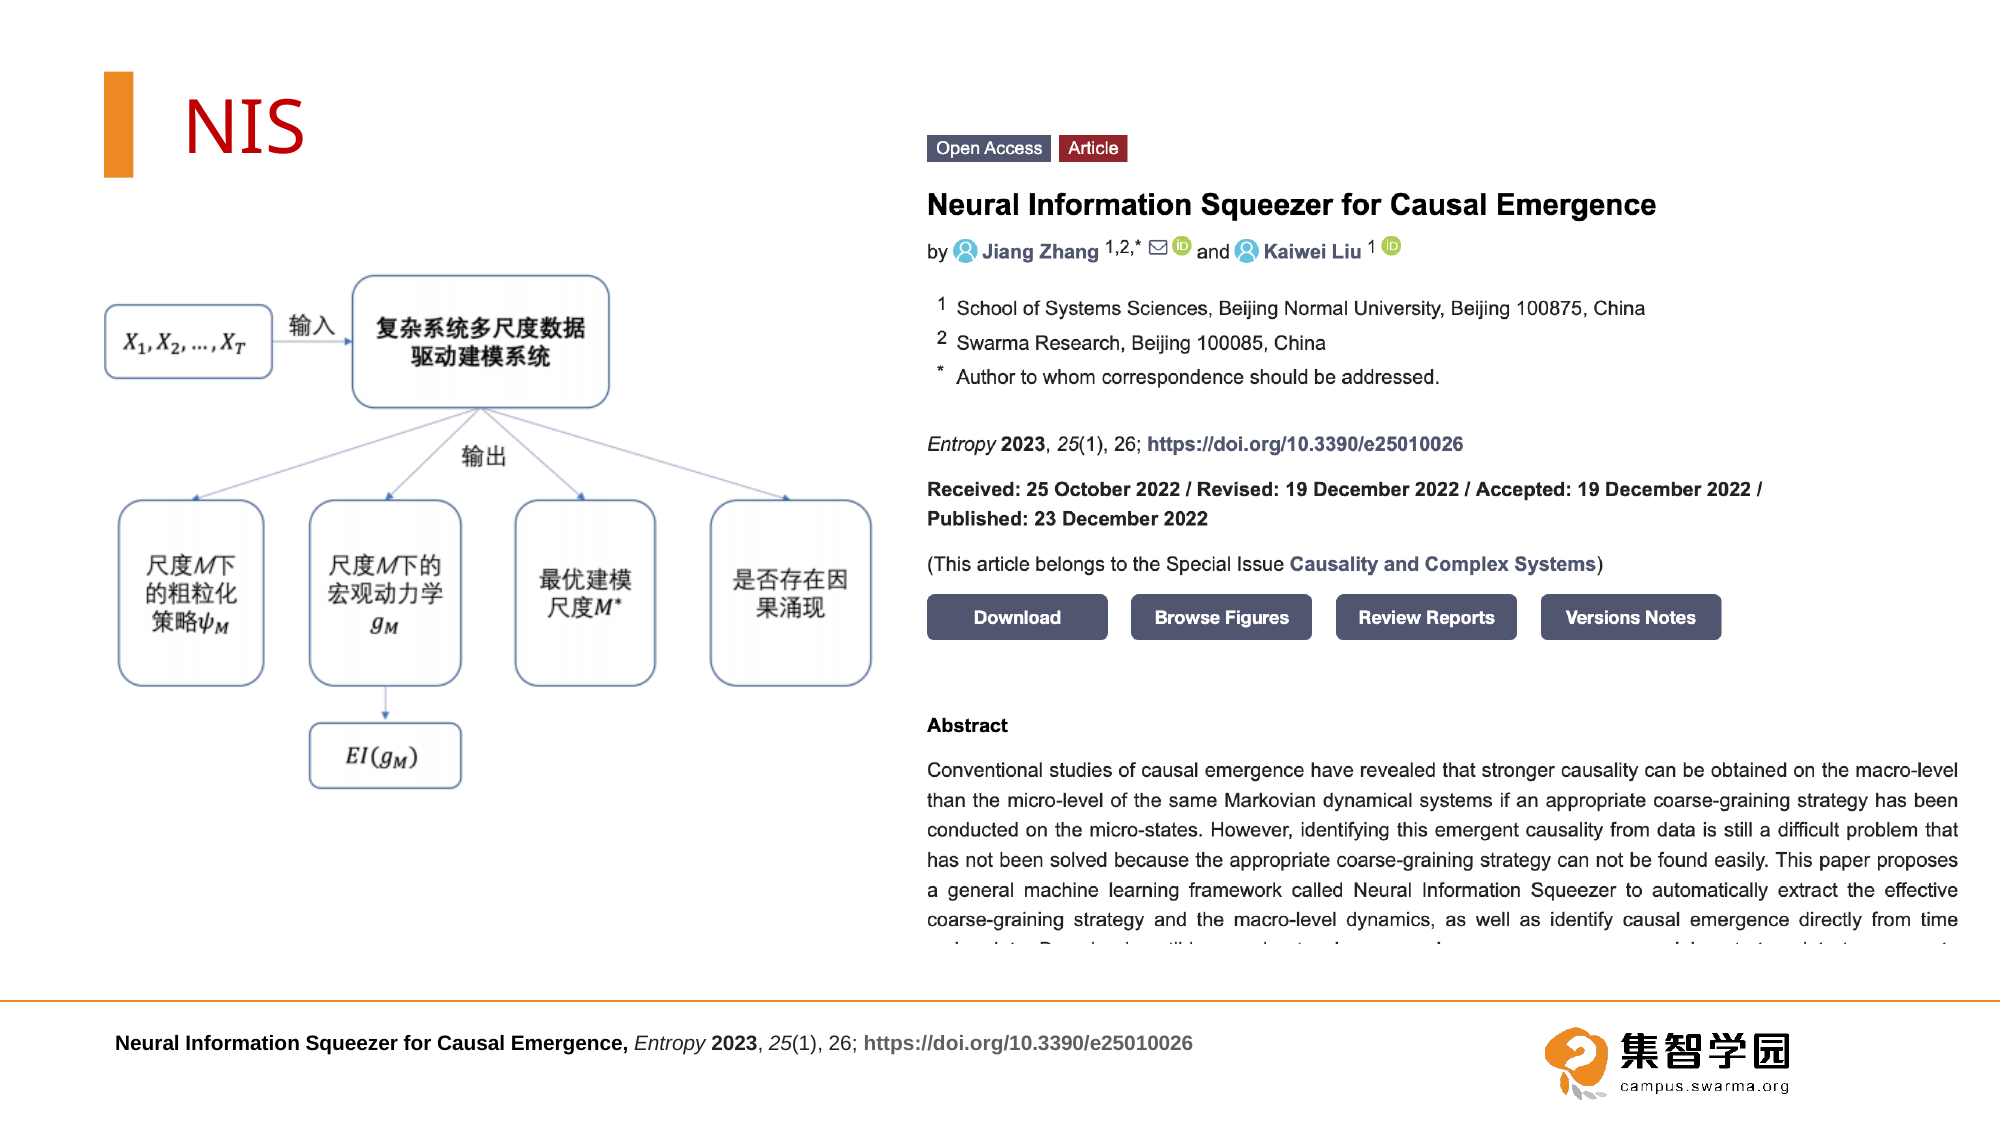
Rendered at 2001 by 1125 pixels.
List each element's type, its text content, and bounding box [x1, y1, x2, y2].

picture [103, 259, 891, 800]
picture [910, 123, 1968, 944]
picture [1527, 963, 1811, 1125]
text_box NIS [168, 71, 1532, 177]
text_box Neural Information Squeezer for Causal Emergence, Entropy 2023, 25(1), 26; https://doi.org/10.3390/e25010026 [100, 1021, 1503, 1062]
text_box [103, 70, 135, 179]
